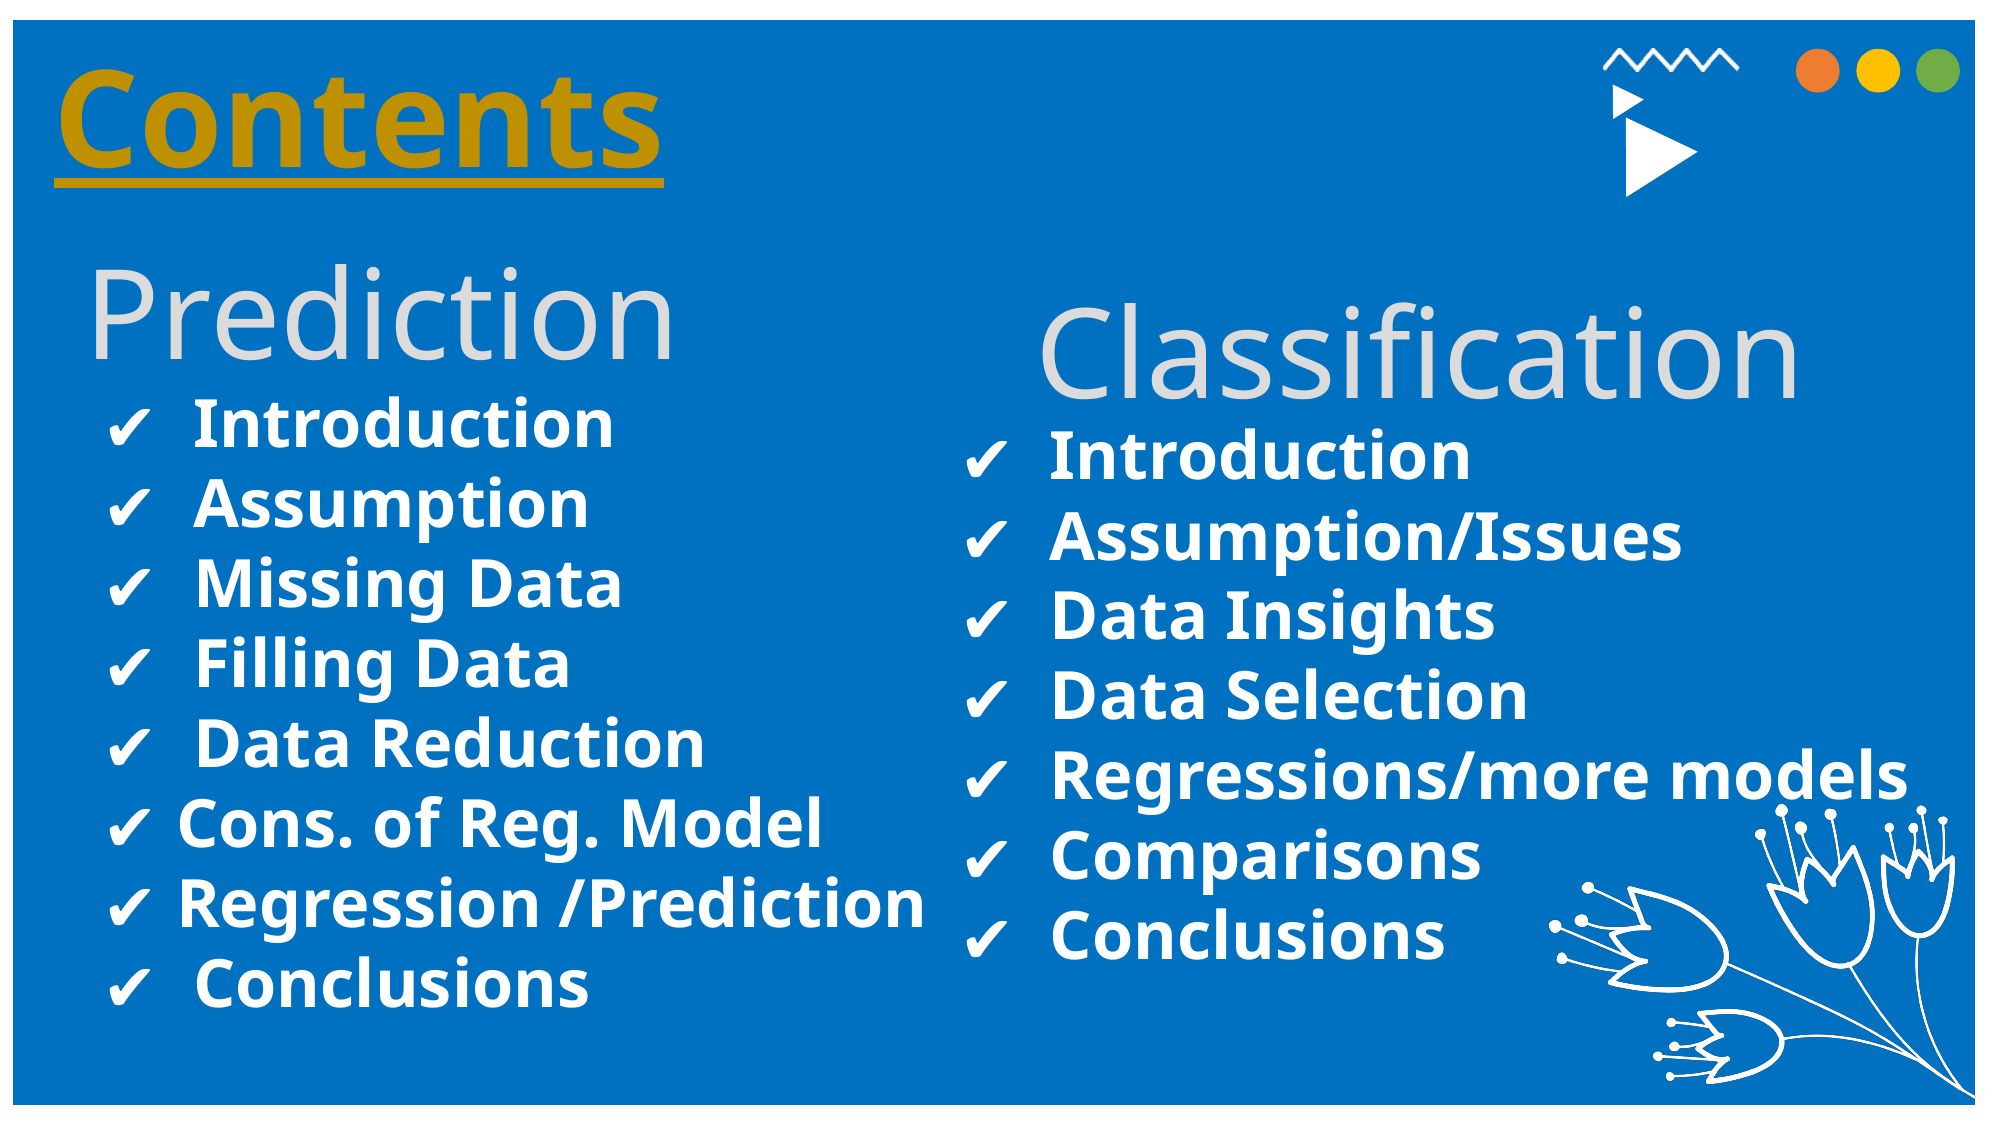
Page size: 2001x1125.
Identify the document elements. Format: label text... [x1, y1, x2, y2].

text_box Introduction Assumption Missing Data Filling Data Data Reduction Cons. of Reg. Model Regression /Prediction Conclusions [87, 392, 944, 1036]
text_box [1795, 48, 1840, 93]
text_box [0, 7, 1989, 1118]
text_box Classification [1020, 265, 1950, 431]
text_box Contents [22, 27, 696, 241]
text_box [1916, 48, 1960, 93]
picture [1588, 772, 2000, 1125]
text_box [1625, 117, 1698, 198]
text_box Prediction [70, 226, 1089, 392]
text_box Introduction Assumption/Issues Data Insights Data Selection Regressions/more models Comparisons Conclusions [944, 405, 1950, 1068]
text_box [1612, 84, 1644, 120]
text_box [1856, 48, 1901, 93]
picture [1597, 48, 1746, 72]
